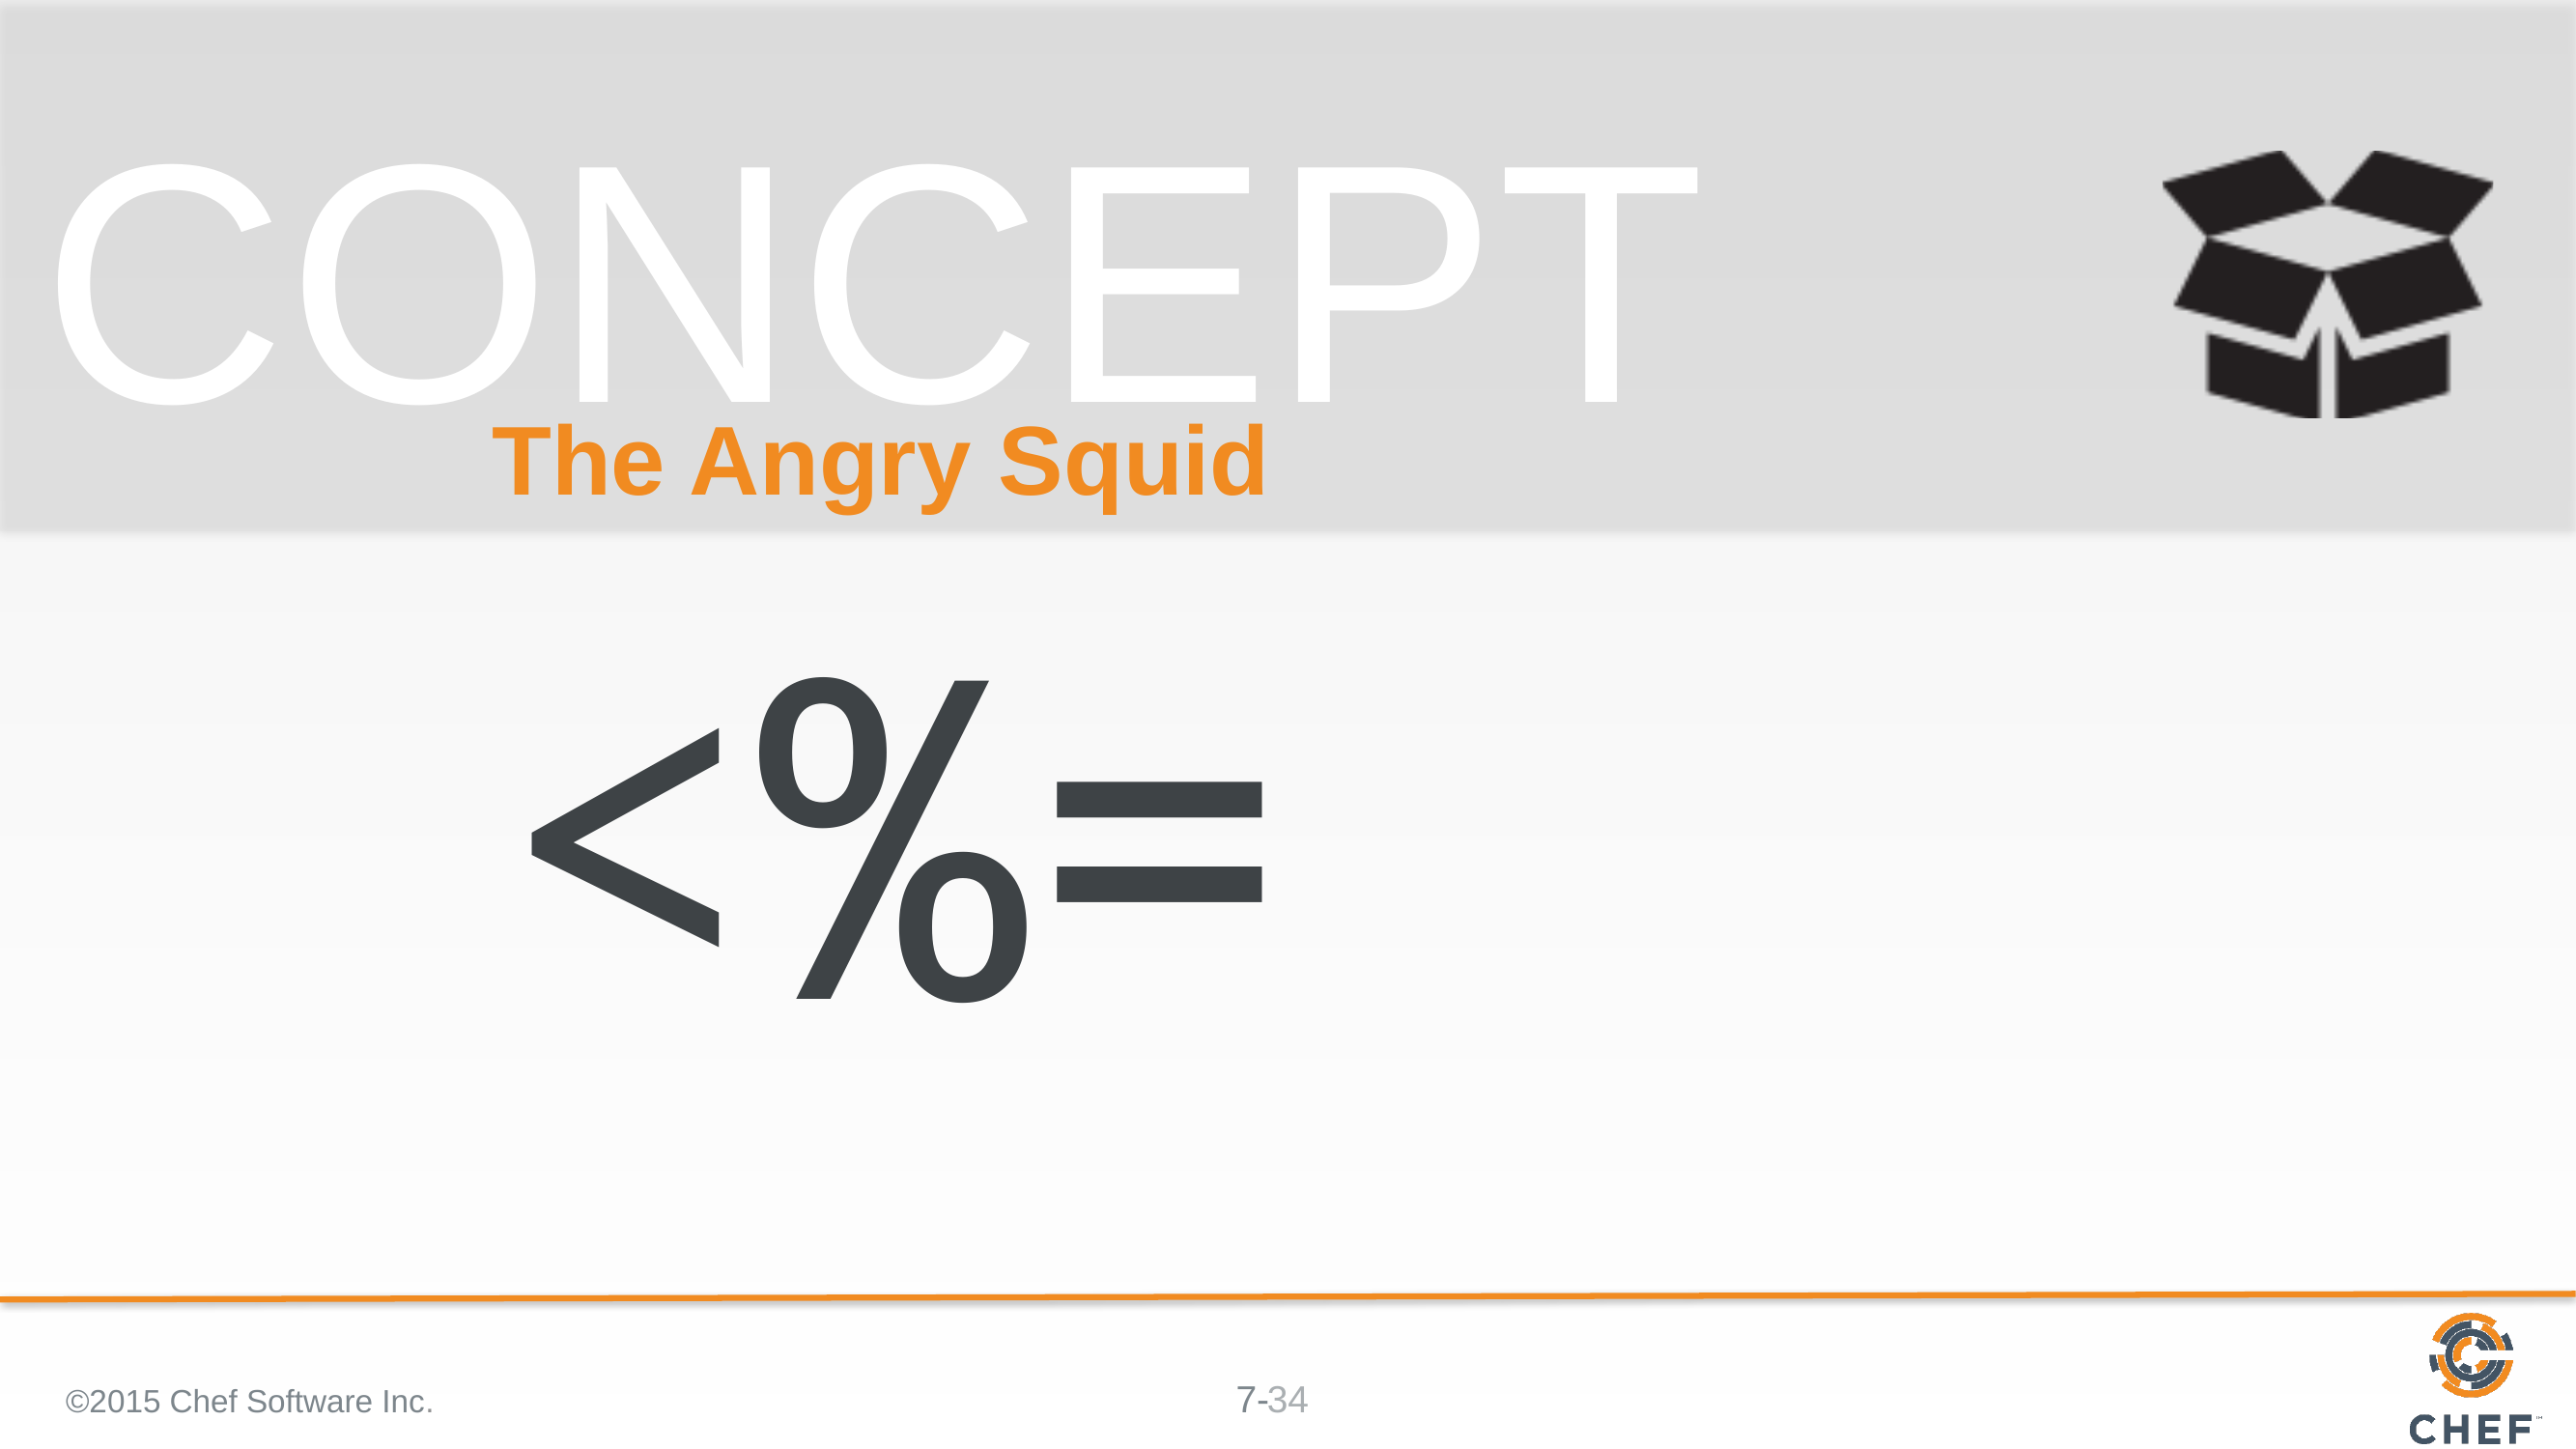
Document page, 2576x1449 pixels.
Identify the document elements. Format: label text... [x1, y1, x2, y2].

subtitle <%= [477, 555, 2217, 1087]
slide_number 34 [998, 1359, 1578, 1437]
footer ©2015 Chef Software Inc. [51, 1359, 952, 1440]
picture [2399, 1297, 2550, 1449]
title The Angry Squid [477, 395, 2217, 531]
